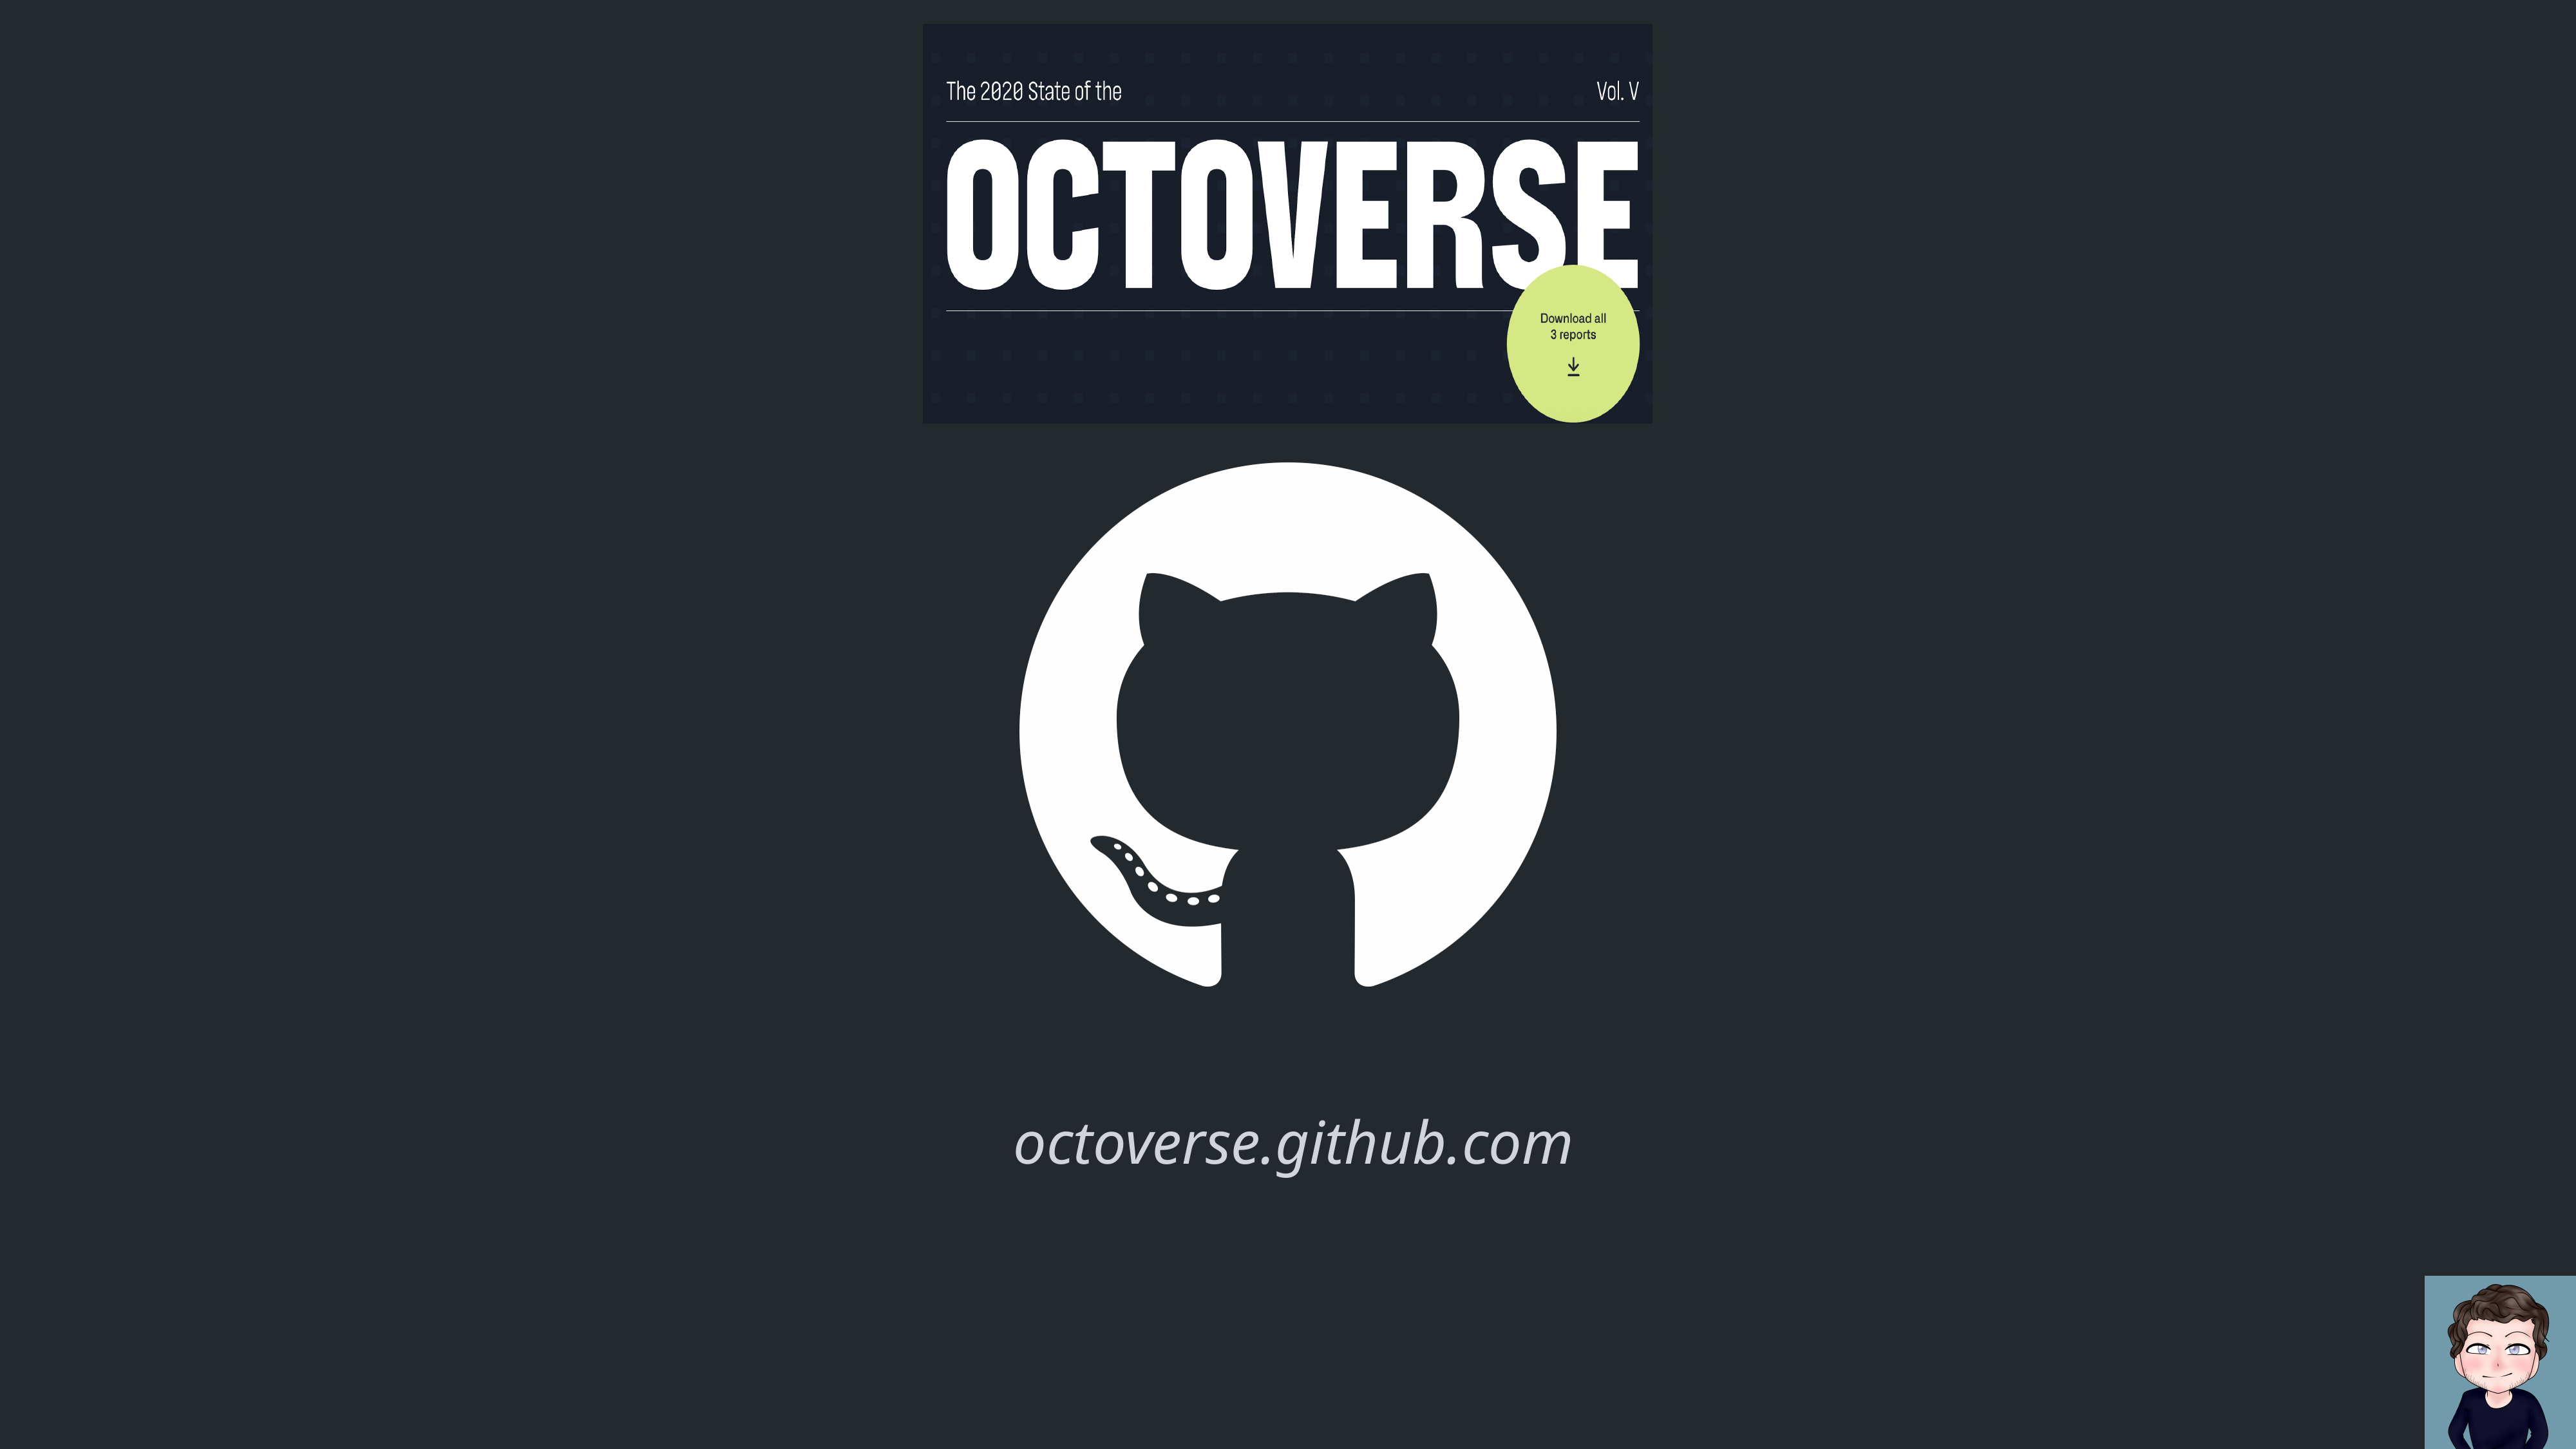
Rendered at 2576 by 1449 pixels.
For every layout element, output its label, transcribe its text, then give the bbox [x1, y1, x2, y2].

text_box octoverse.github.com [802, 1099, 1786, 1182]
picture [2425, 1276, 2576, 1449]
picture [1019, 462, 1557, 987]
picture [923, 24, 1653, 424]
